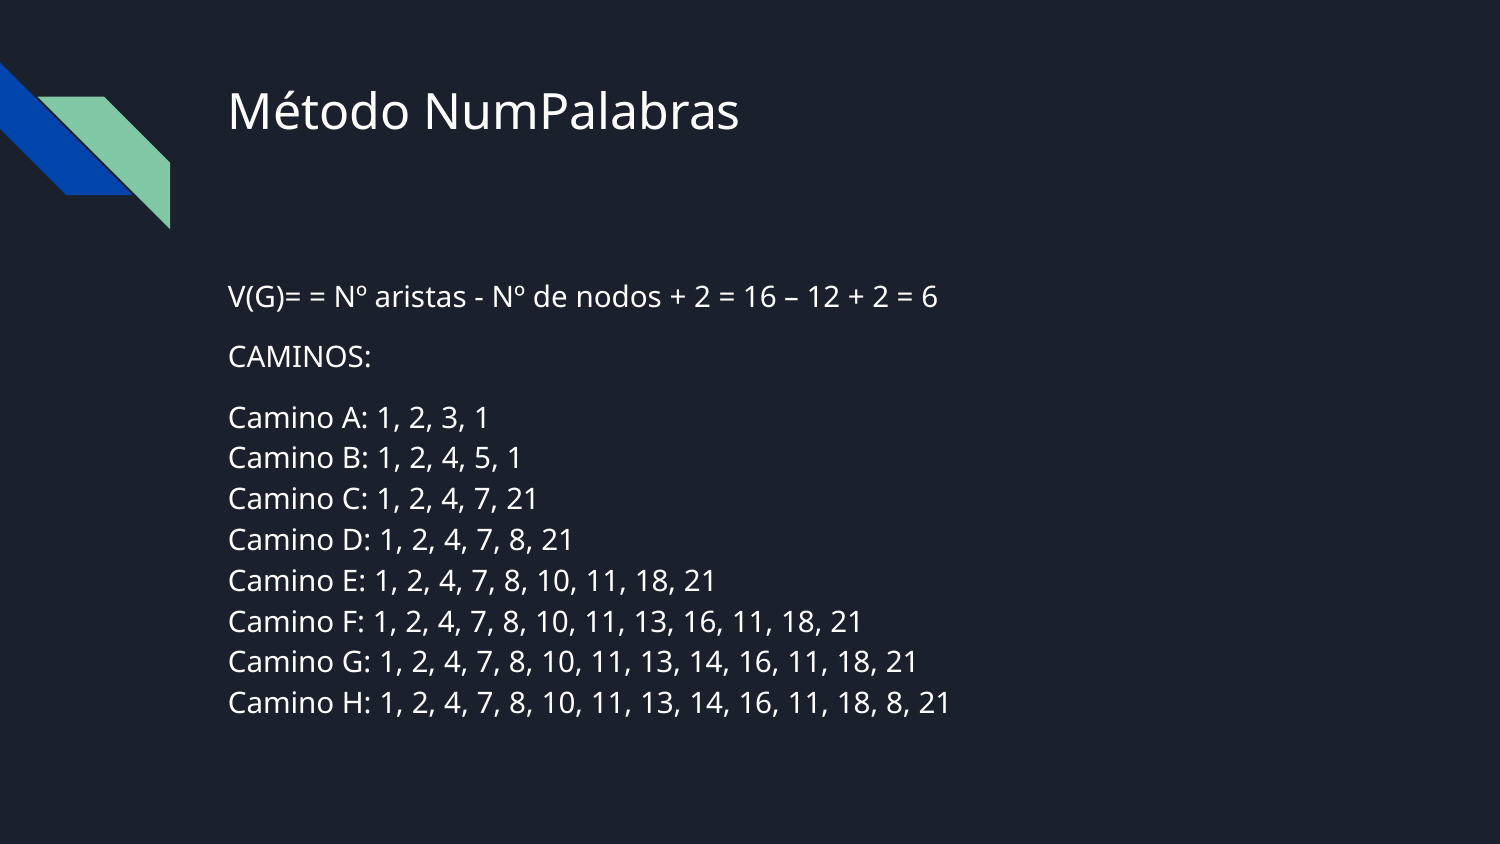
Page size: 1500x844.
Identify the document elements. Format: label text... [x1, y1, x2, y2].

list V(G)= = Nº aristas - Nº de nodos + 2 = 16 – 12 + 2 = 6 CAMINOS: Camino A: 1, 2, 3, 1 Camino B: 1, 2, 4, 5, 1 Camino C: 1, 2, 4, 7, 21 Camino D: 1, 2, 4, 7, 8, 21 Camino E: 1, 2, 4, 7, 8, 10, 11, 18, 21 Camino F: 1, 2, 4, 7, 8, 10, 11, 13, 16, 11, 18, 21 Camino G: 1, 2, 4, 7, 8, 10, 11, 13, 14, 16, 11, 18, 21 Camino H: 1, 2, 4, 7, 8, 10, 11, 13, 14, 16, 11, 18, 8, 21 [212, 257, 1368, 735]
title Método NumPalabras [212, 64, 1368, 215]
